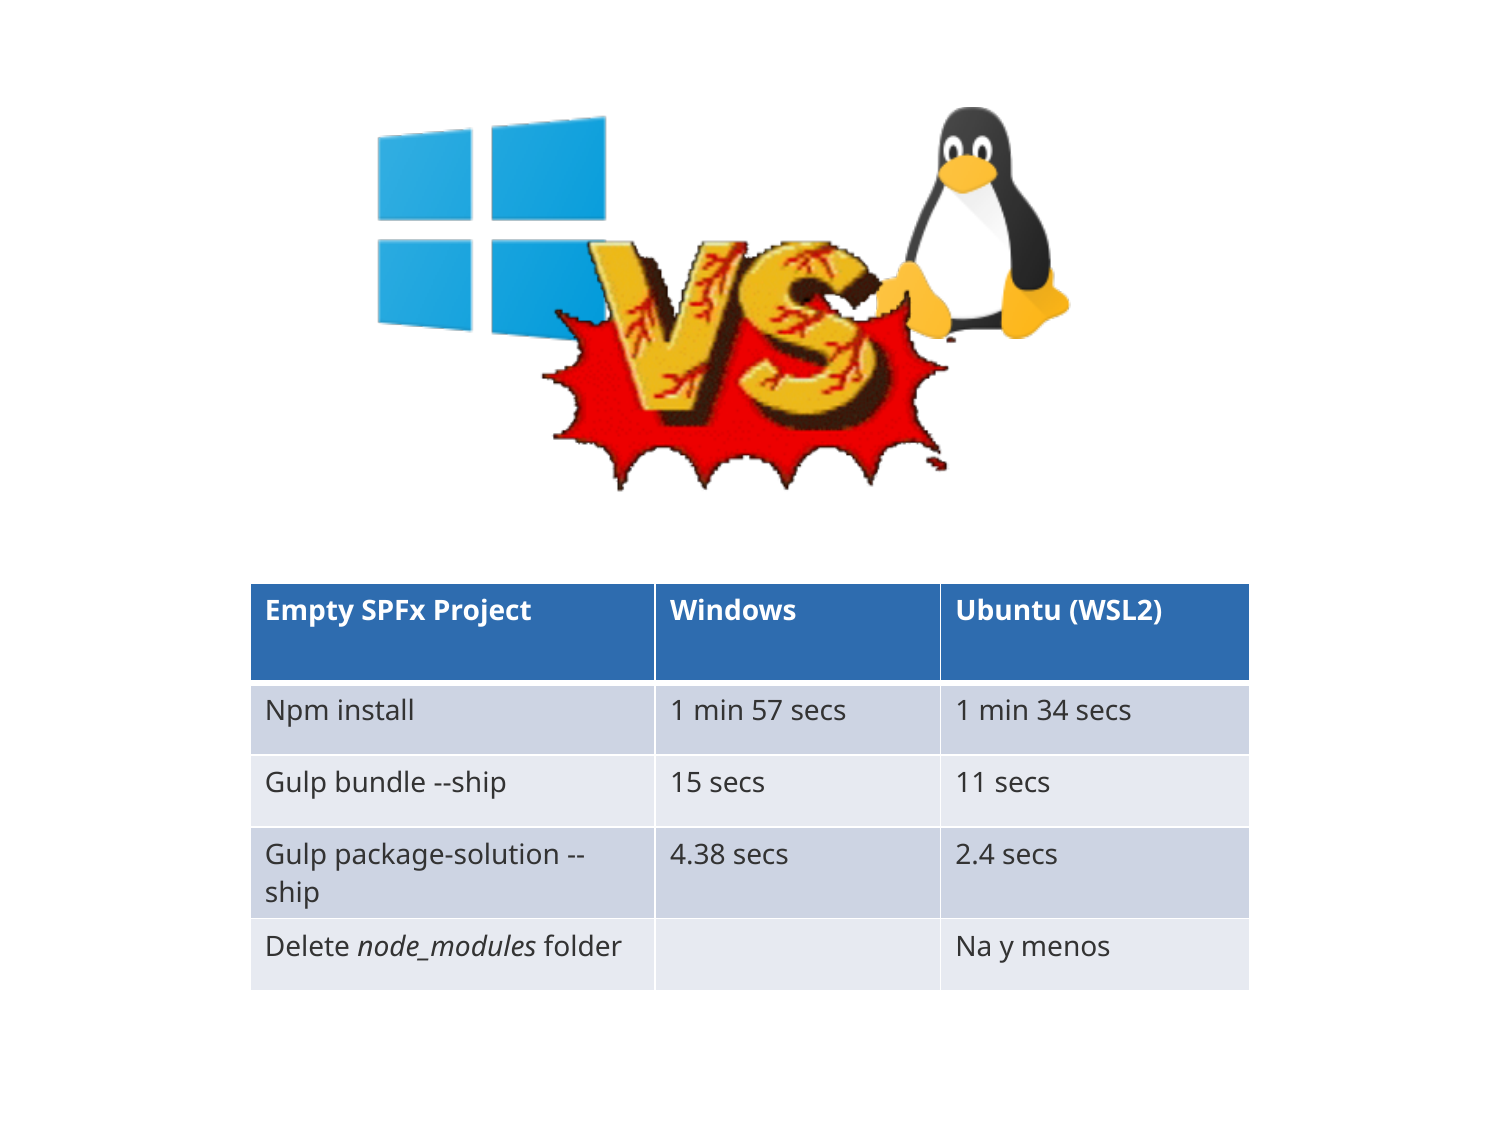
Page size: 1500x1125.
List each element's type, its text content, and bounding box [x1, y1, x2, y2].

table_cell Gulp bundle --ship [251, 756, 654, 826]
table_cell 1 min 34 secs [941, 686, 1249, 754]
table_cell 15 secs [656, 756, 940, 826]
table_header Windows [656, 584, 940, 680]
table_cell Delete node_modules folder [251, 919, 654, 990]
table_cell [656, 919, 940, 990]
table_cell Na y menos [941, 919, 1249, 990]
table_header Ubuntu (WSL2) [941, 584, 1249, 680]
table_cell Npm install [251, 686, 654, 754]
table_cell 11 secs [941, 756, 1249, 826]
table_cell Gulp package-solution --ship [251, 828, 654, 918]
table_cell 2.4 secs [941, 828, 1249, 918]
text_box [369, 107, 1090, 526]
table_header Empty SPFx Project [251, 584, 654, 680]
table_cell 1 min 57 secs [656, 686, 940, 754]
table_cell 4.38 secs [656, 828, 940, 918]
